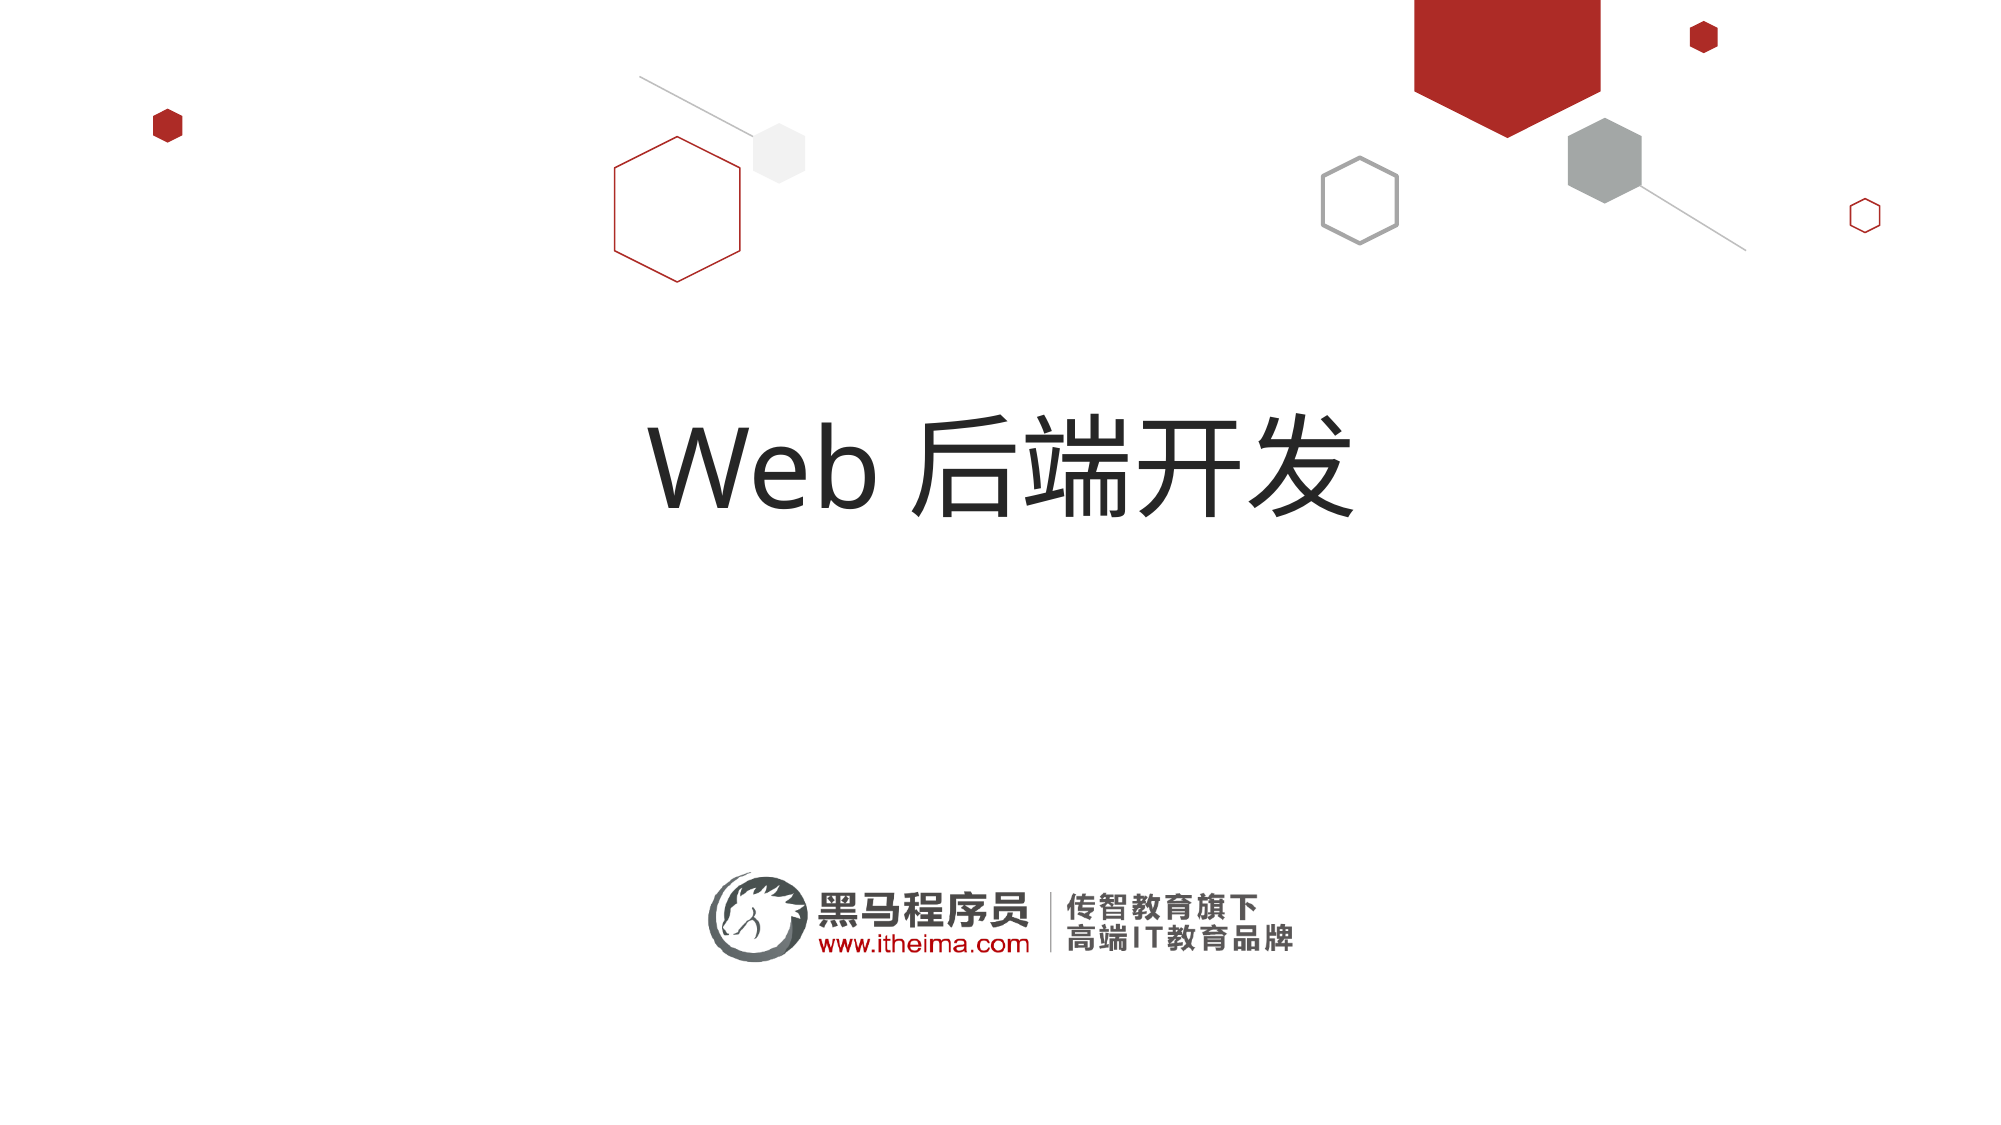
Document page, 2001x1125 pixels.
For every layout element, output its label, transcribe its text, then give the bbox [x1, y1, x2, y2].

title Web后端开发 [137, 368, 1867, 559]
picture [707, 868, 1293, 965]
